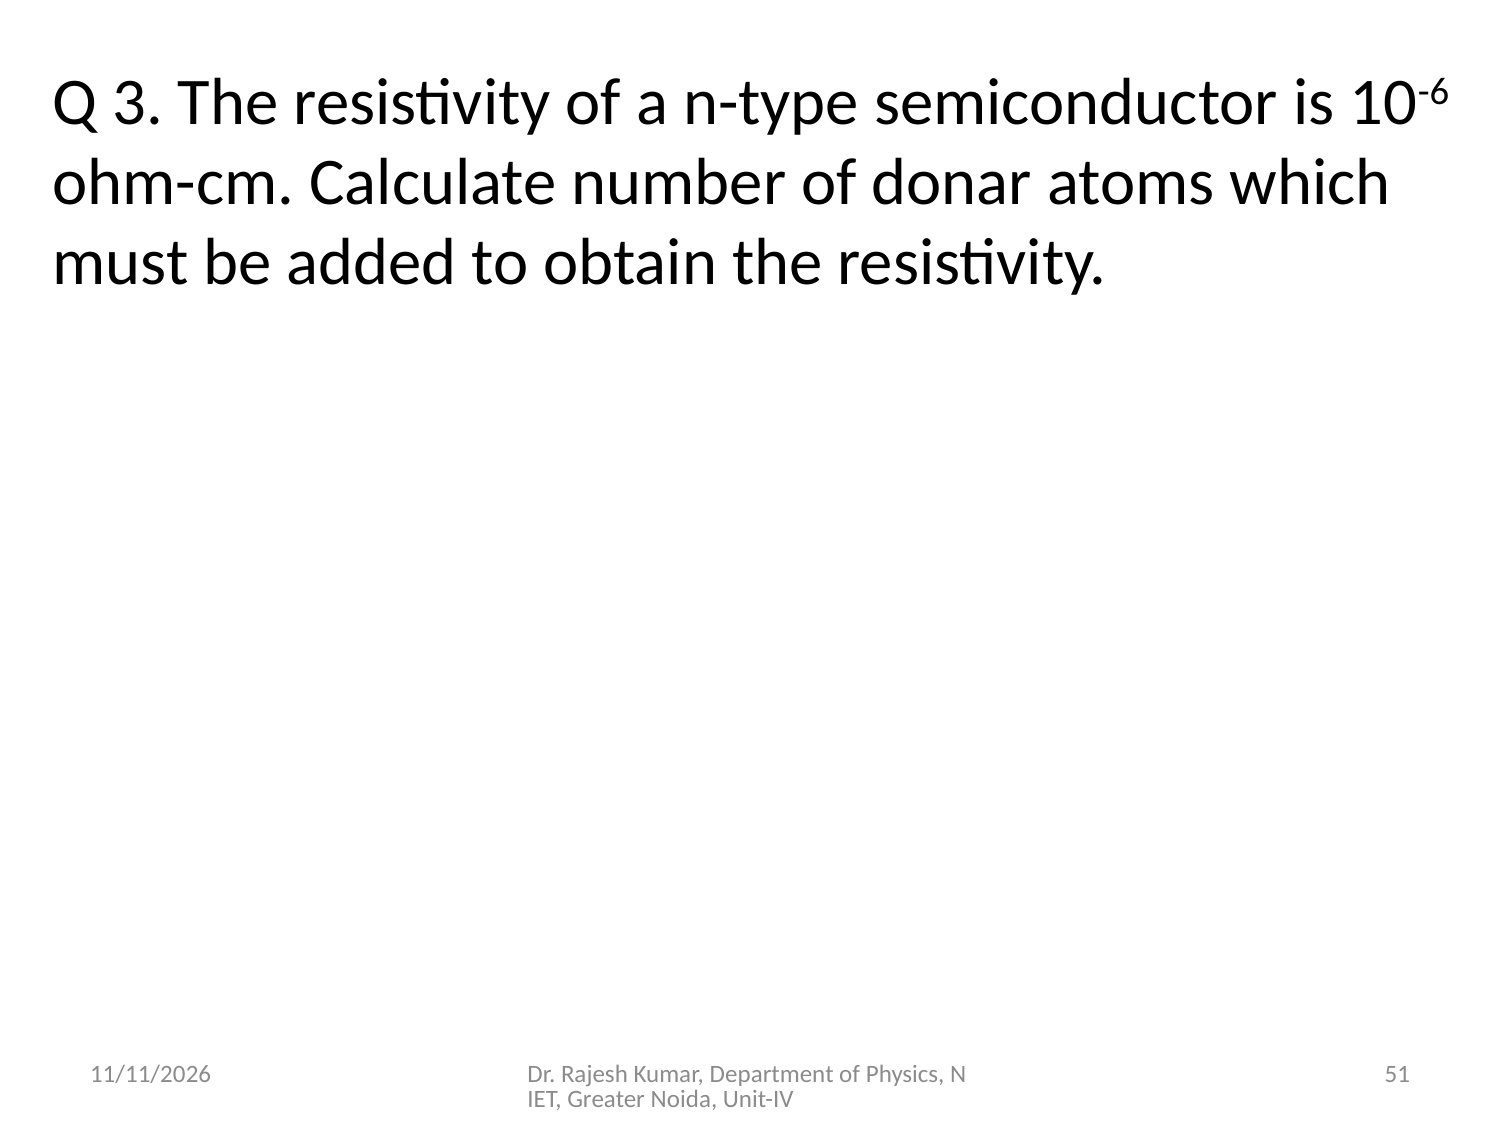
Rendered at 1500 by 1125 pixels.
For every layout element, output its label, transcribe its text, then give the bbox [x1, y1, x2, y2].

list Q 3. The resistivity of a n-type semiconductor is 10-6 ohm-cm. Calculate number of donar atoms which must be added to obtain the resistivity. [37, 50, 1475, 1005]
slide_number 51 [1074, 1042, 1425, 1103]
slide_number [75, 1042, 425, 1103]
footer Dr. Rajesh Kumar, Department of Physics, NIET, Greater Noida, Unit-IV [512, 1042, 988, 1103]
